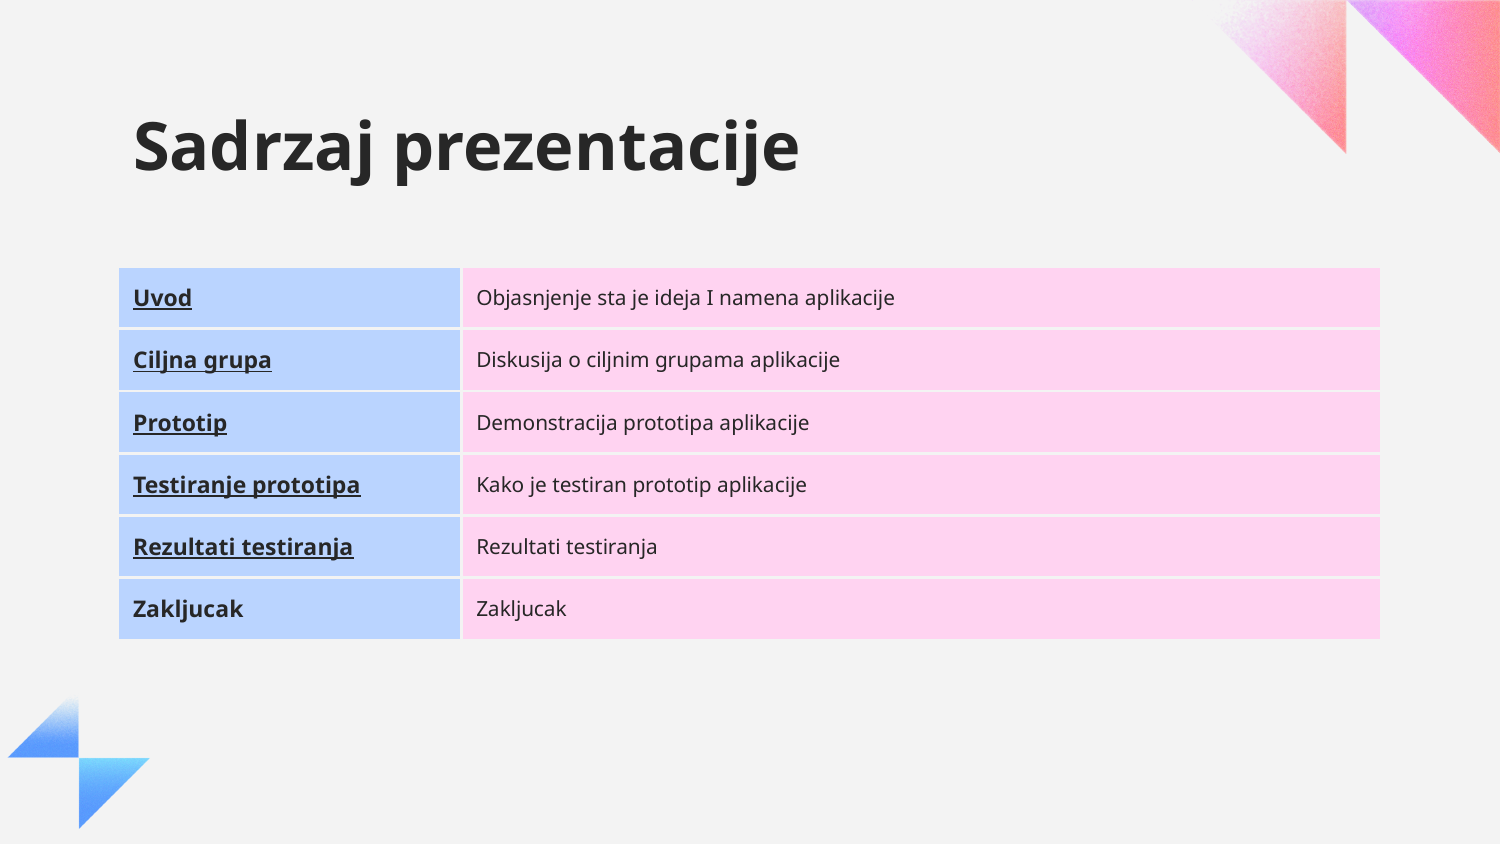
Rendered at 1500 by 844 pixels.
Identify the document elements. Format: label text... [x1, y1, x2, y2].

picture [1152, 0, 1500, 155]
table_cell Rezultati testiranja [463, 517, 1380, 576]
table_cell Kako je testiran prototip aplikacije [463, 455, 1380, 514]
table_cell Zakljucak [119, 579, 460, 639]
table_cell Ciljna grupa [119, 330, 460, 390]
table_cell Testiranje prototipa [119, 455, 460, 514]
table_header Uvod [119, 268, 460, 327]
table_cell Demonstracija prototipa aplikacije [463, 392, 1380, 452]
picture [6, 679, 157, 844]
table_cell Diskusija o ciljnim grupama aplikacije [463, 330, 1380, 390]
table_cell Rezultati testiranja [119, 517, 460, 576]
table_cell Zakljucak [463, 579, 1380, 639]
title Sadrzaj prezentacije [118, 88, 1382, 183]
table_cell Prototip [119, 392, 460, 452]
table_header Objasnjenje sta je ideja I namena aplikacije [463, 268, 1380, 327]
